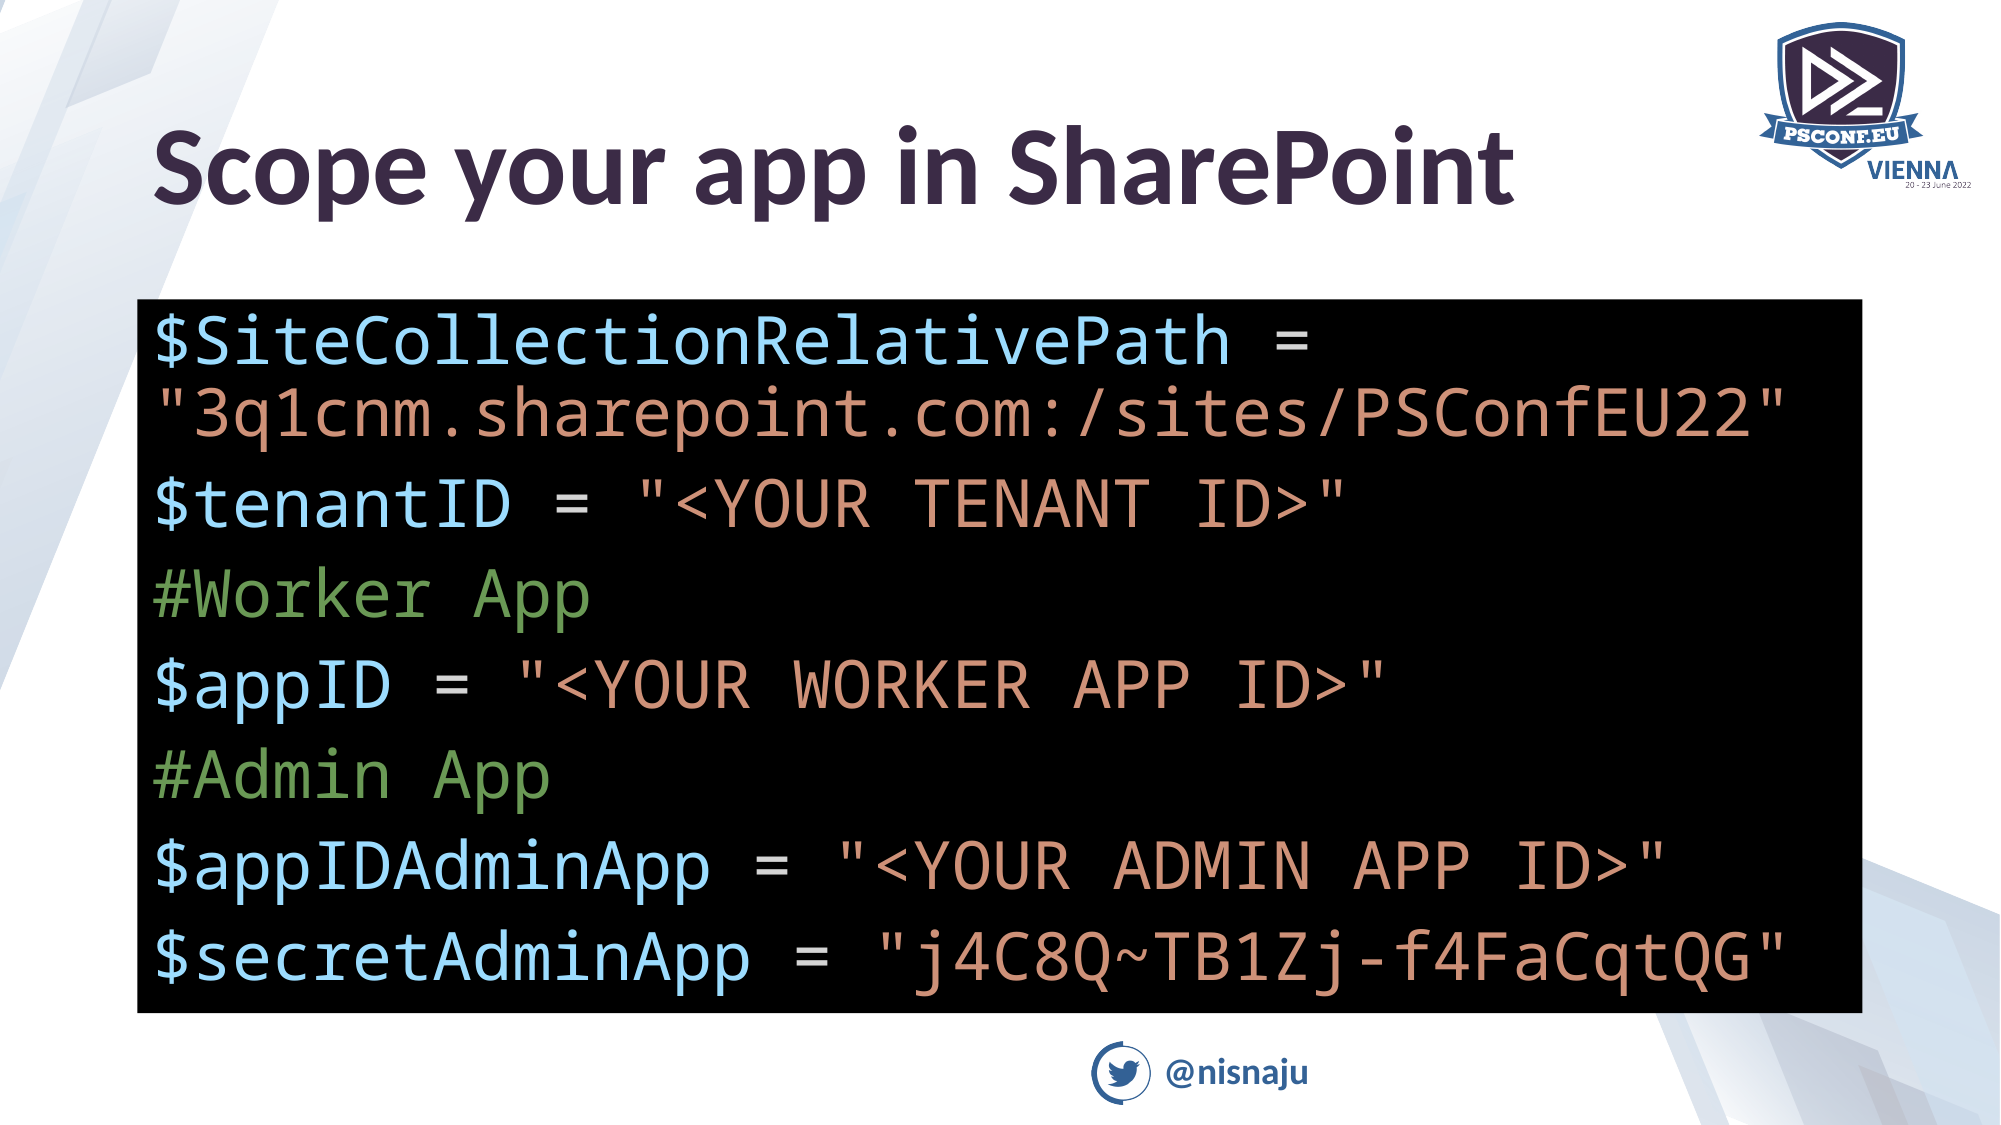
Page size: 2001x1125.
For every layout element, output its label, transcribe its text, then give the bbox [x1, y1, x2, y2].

picture [0, 0, 2000, 1125]
title Scope your app in SharePoint [137, 59, 1735, 278]
list $SiteCollectionRelativePath = "3q1cnm.sharepoint.com:/sites/PSConfEU22" $tenantID = "<YOUR TENANT ID>" #Worker App $appID = "<YOUR WORKER APP ID>" #Admin App $appIDAdminApp = "<YOUR ADMIN APP ID>" $secretAdminApp = "j4C8Q~TB1Zj-f4FaCqtQG" [137, 299, 1863, 1014]
